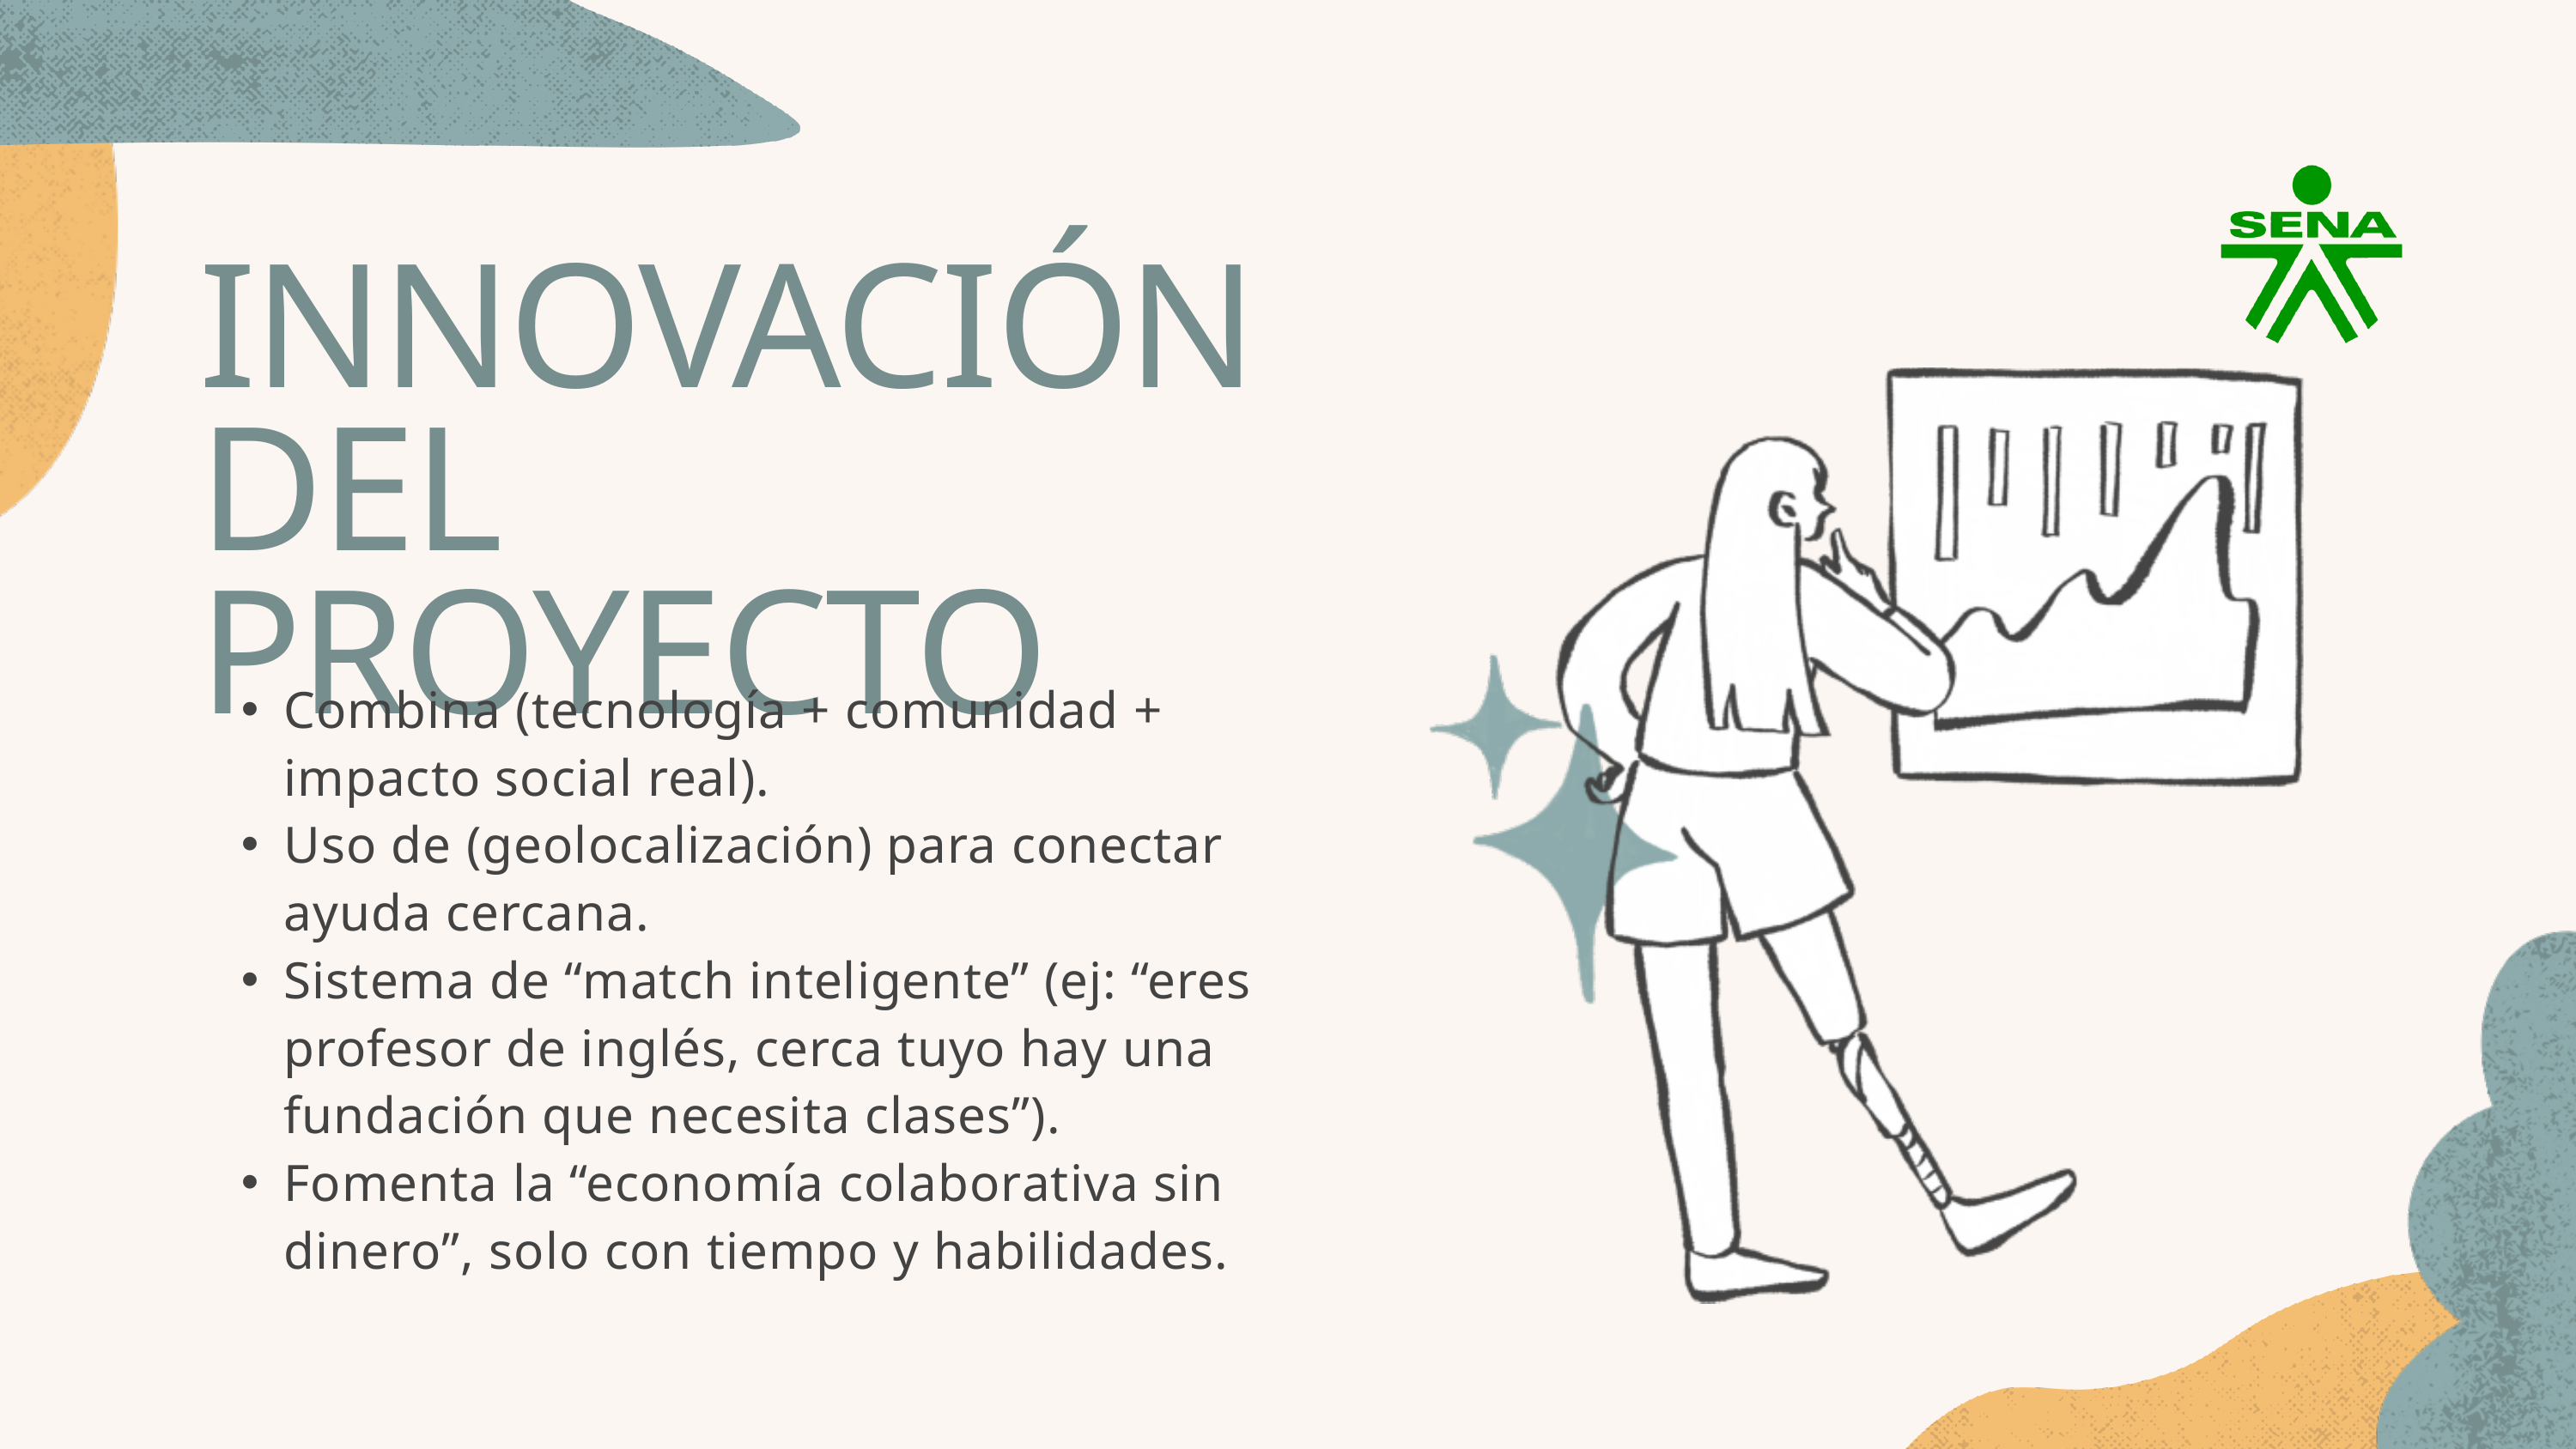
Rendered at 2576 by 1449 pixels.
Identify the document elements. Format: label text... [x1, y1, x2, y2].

text_box INNOVACIÓN DEL PROYECTO [198, 258, 1288, 670]
text_box [0, 149, 118, 729]
text_box [2367, 927, 2576, 1449]
text_box Combina (tecnología + comunidad + impacto social real). Uso de (geolocalización) para conectar ayuda cercana. Sistema de “match inteligente” (ej: “eres profesor de inglés, cerca tuyo hay una fundación que necesita clases”). Fomenta la “economía colaborativa sin dinero”, solo con tiempo y habilidades. [198, 670, 1367, 1279]
text_box [1717, 1271, 2367, 1449]
text_box [2191, 144, 2432, 364]
text_box [0, 0, 800, 149]
text_box [1429, 367, 2306, 1304]
